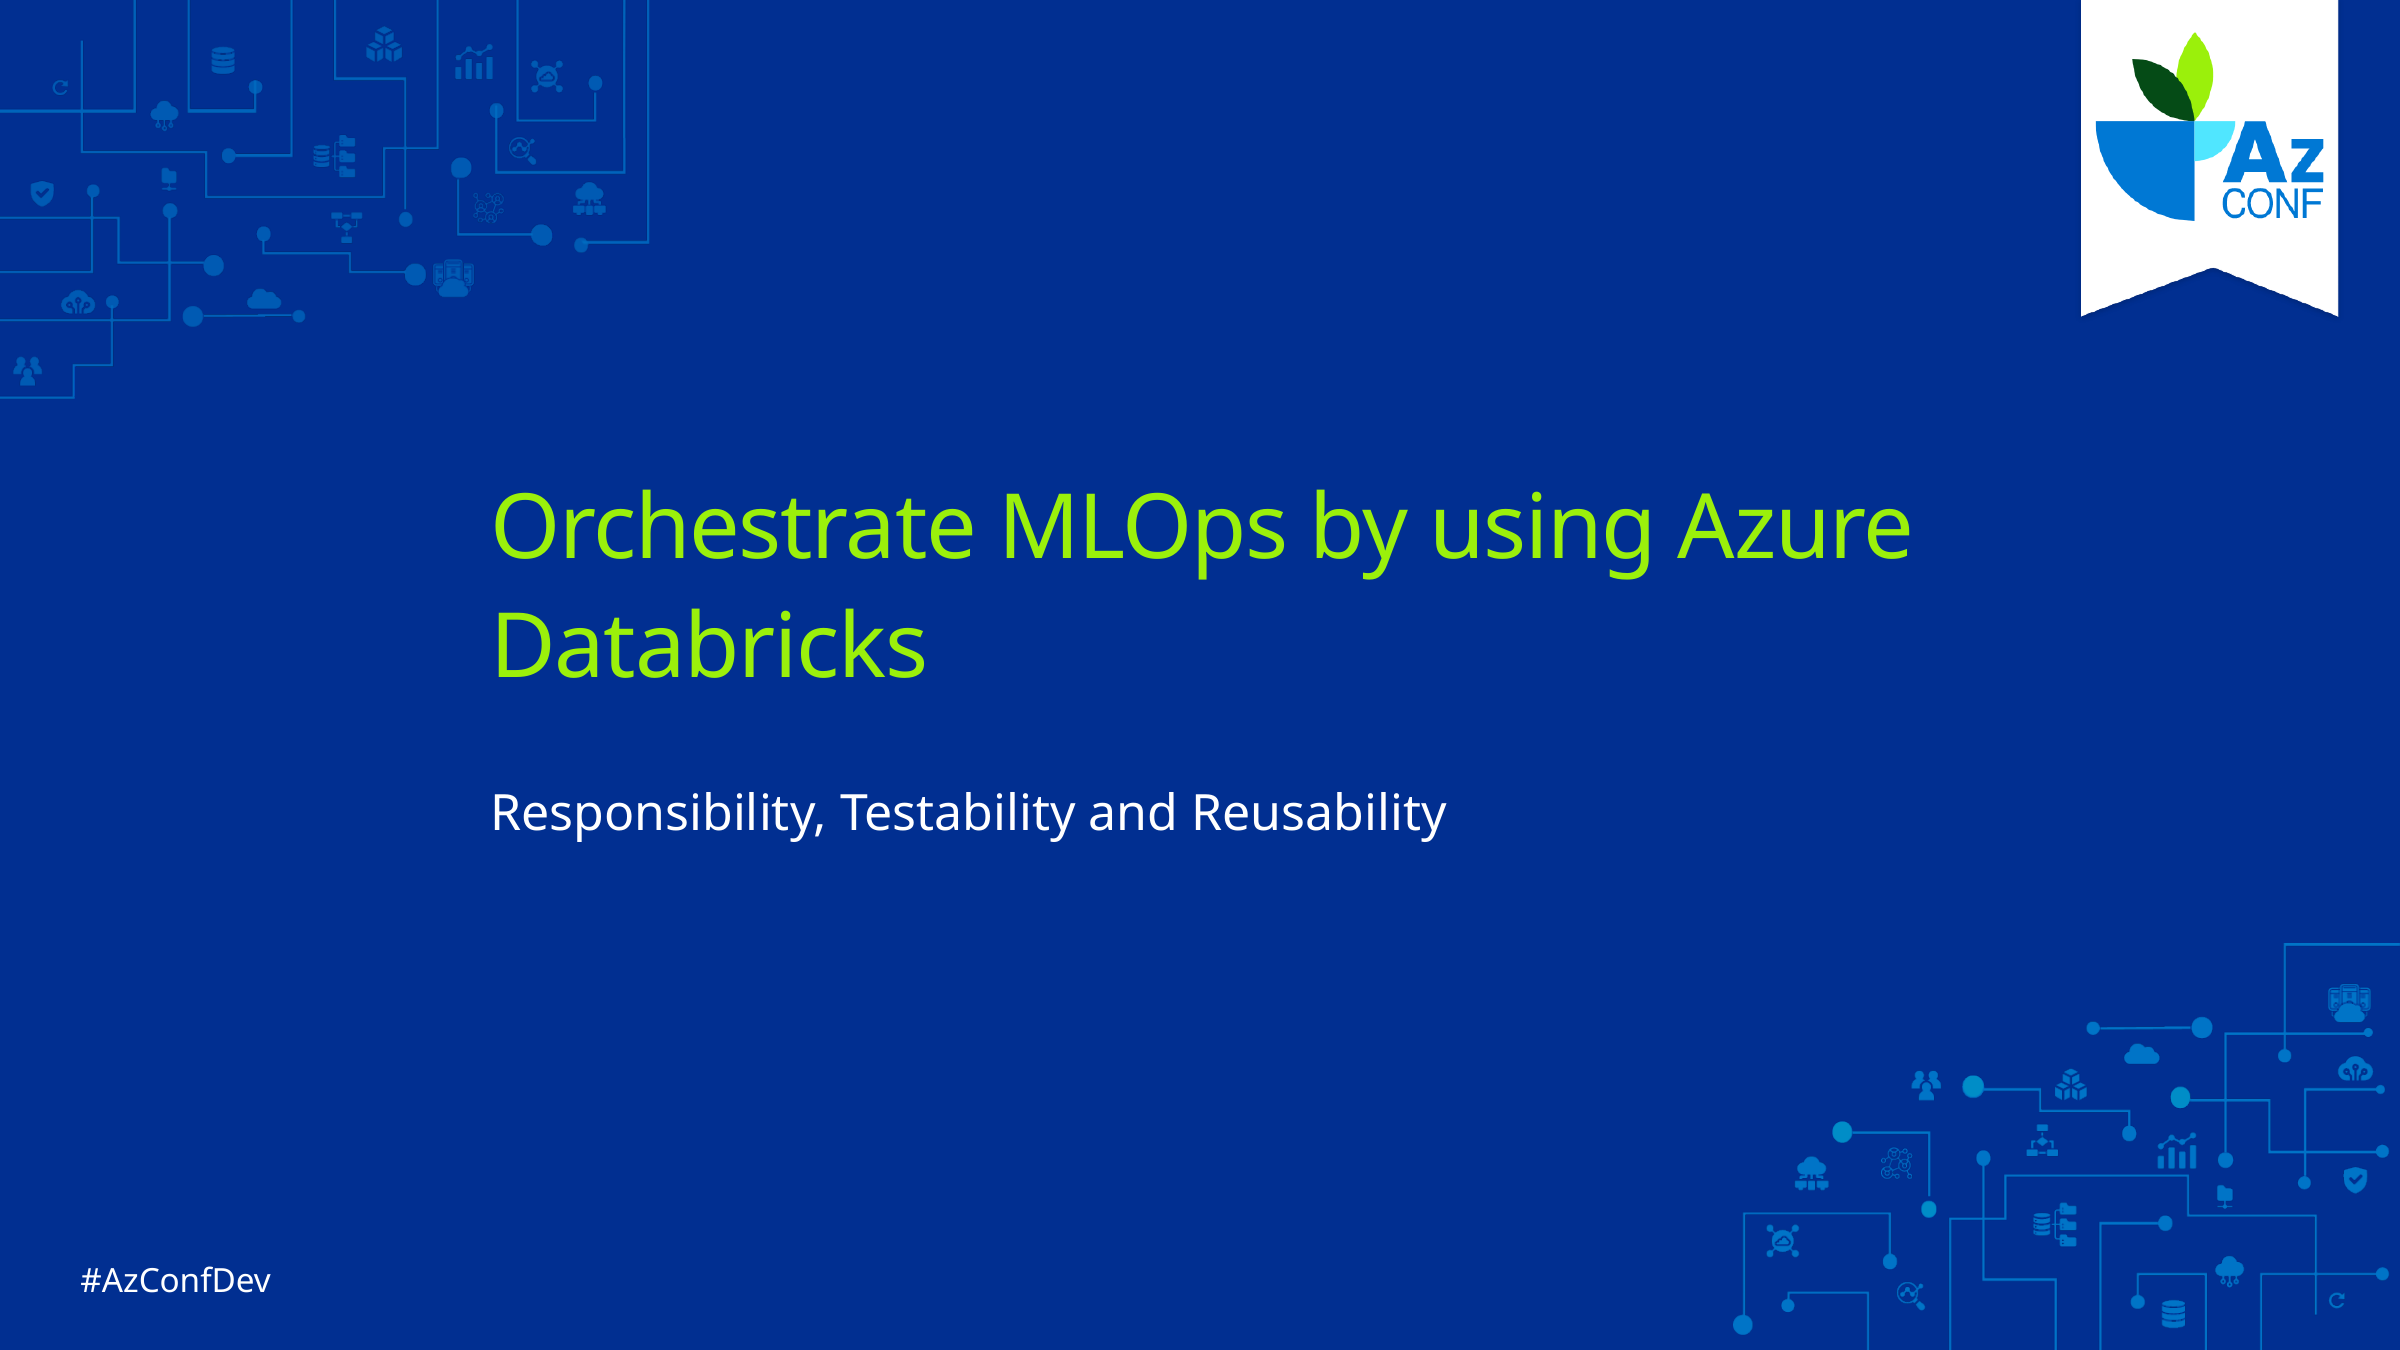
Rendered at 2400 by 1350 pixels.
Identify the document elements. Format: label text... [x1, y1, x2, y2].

list Responsibility, Testability and Reusability [490, 779, 2291, 841]
picture [0, 0, 650, 400]
picture [1733, 943, 2400, 1350]
title Orchestrate MLOps by using Azure Databricks [490, 465, 2291, 696]
picture [2073, 0, 2346, 326]
